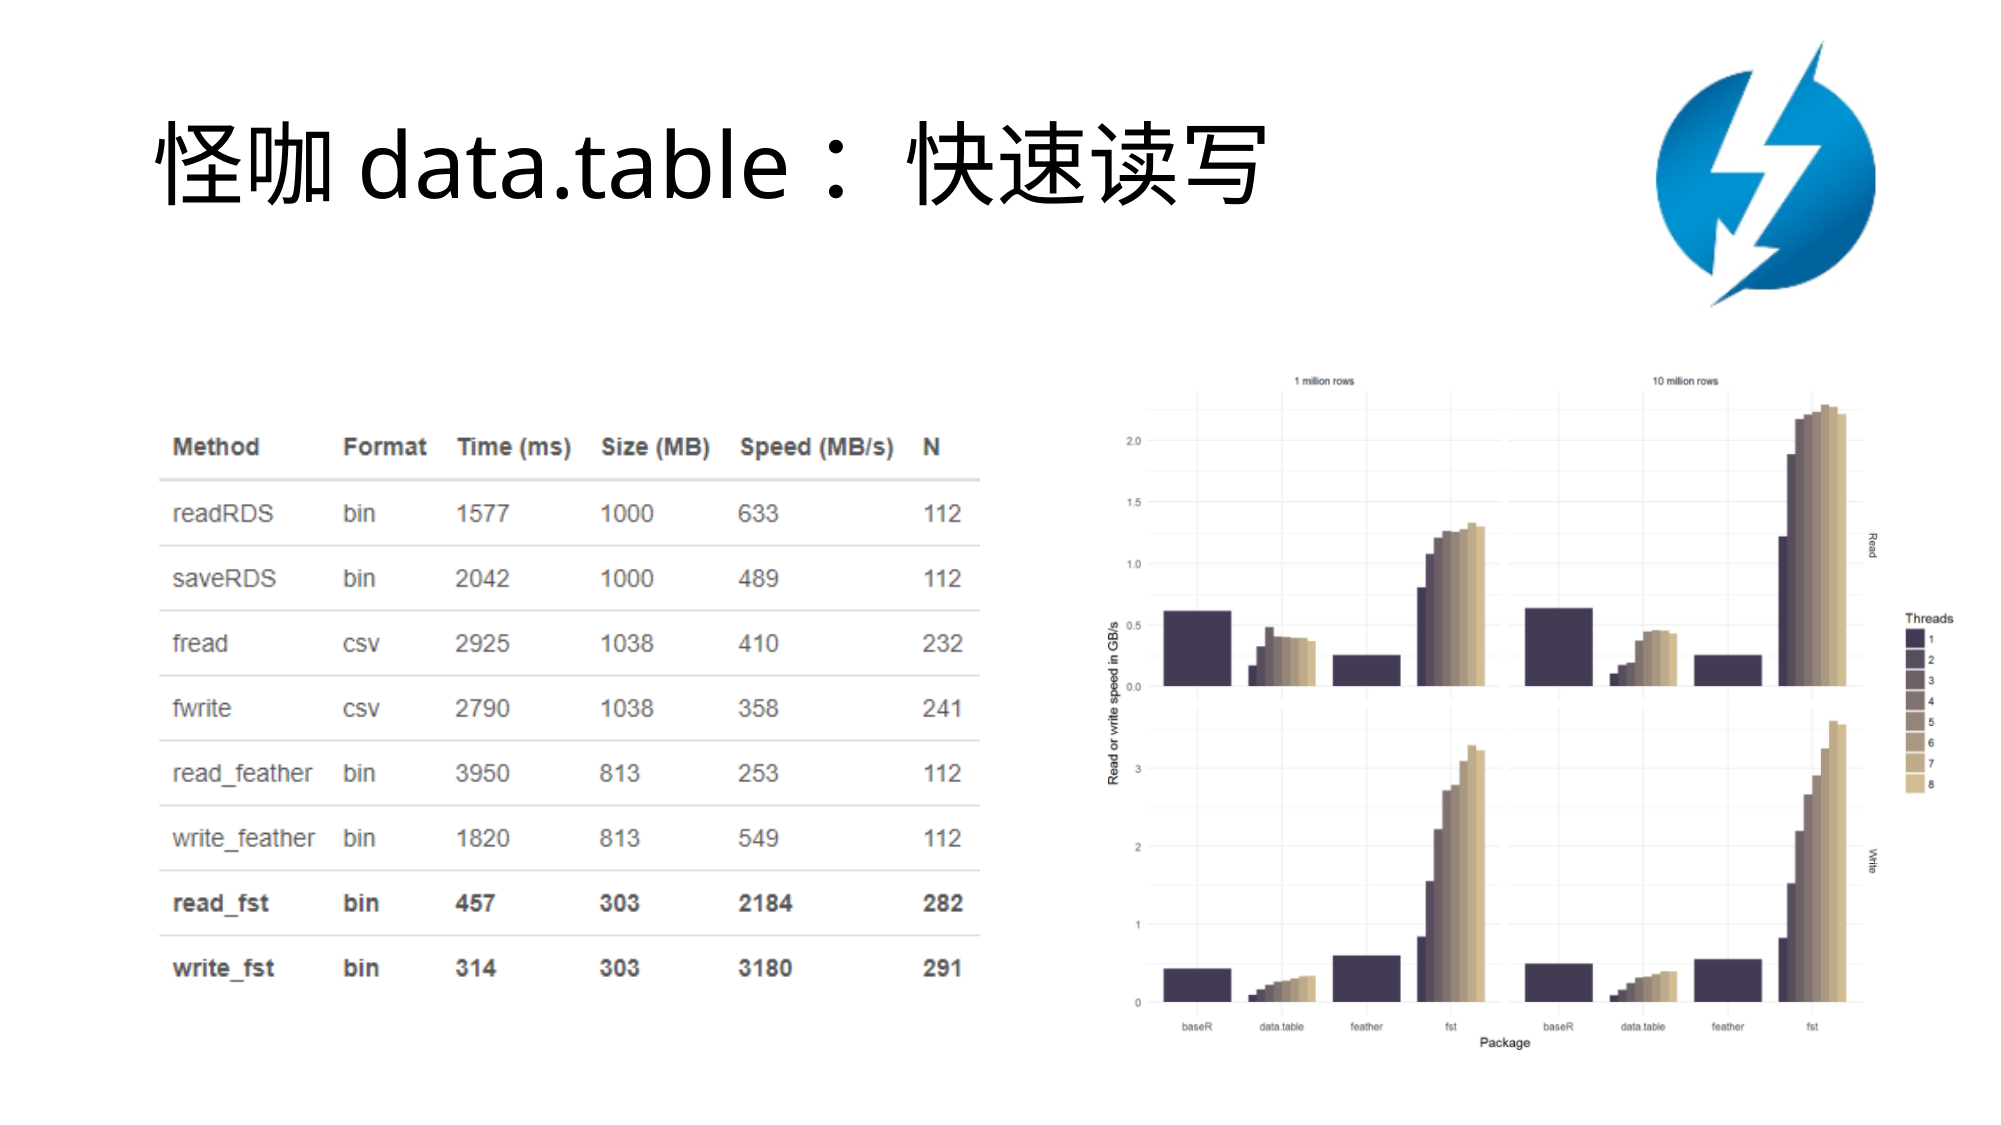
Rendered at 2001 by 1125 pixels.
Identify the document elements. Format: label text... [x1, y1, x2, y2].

title 怪咖data.table：快速读写 [137, 59, 1647, 278]
picture [1105, 358, 1960, 1050]
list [158, 424, 980, 998]
picture [1647, 19, 1907, 318]
